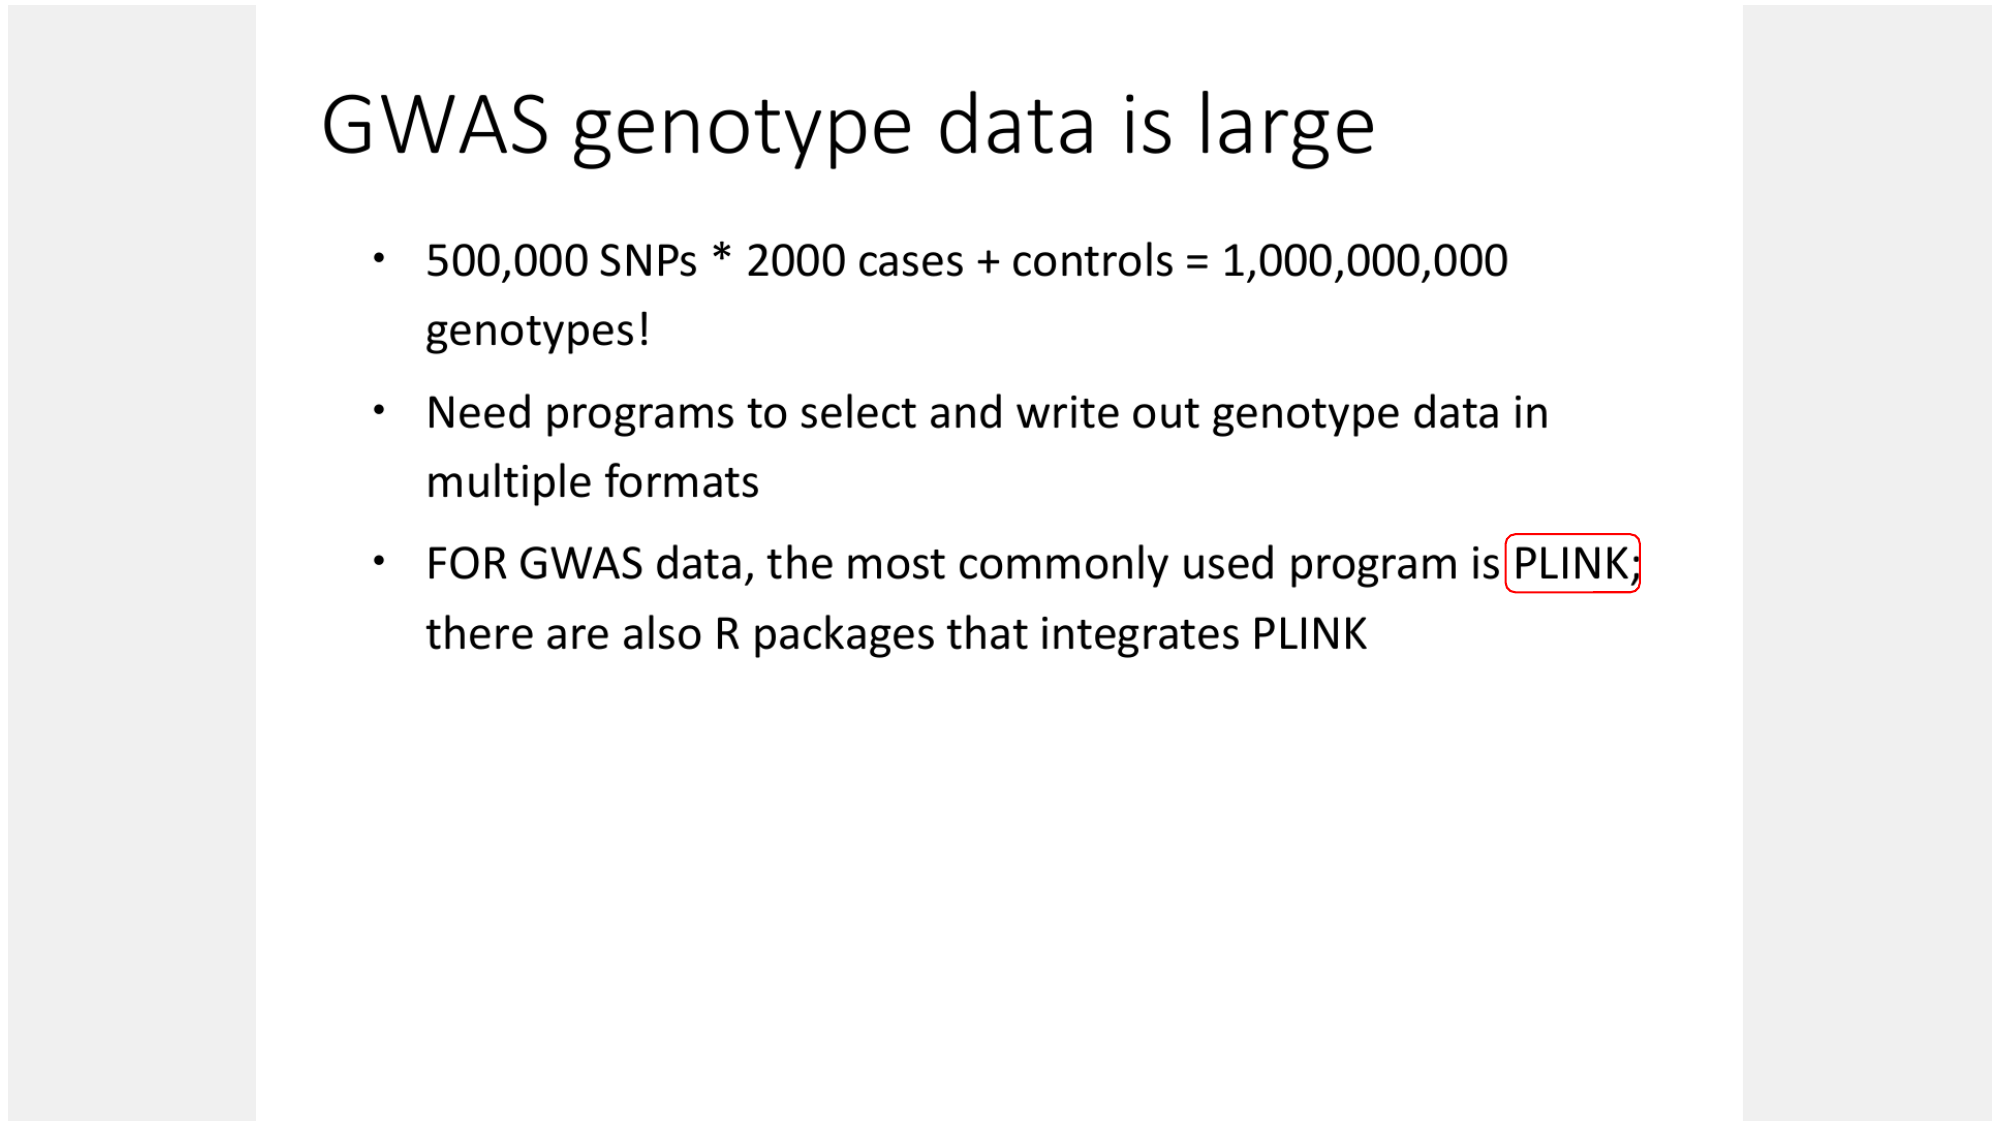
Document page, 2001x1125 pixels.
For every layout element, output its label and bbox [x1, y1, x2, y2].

list [8, 5, 1992, 1121]
